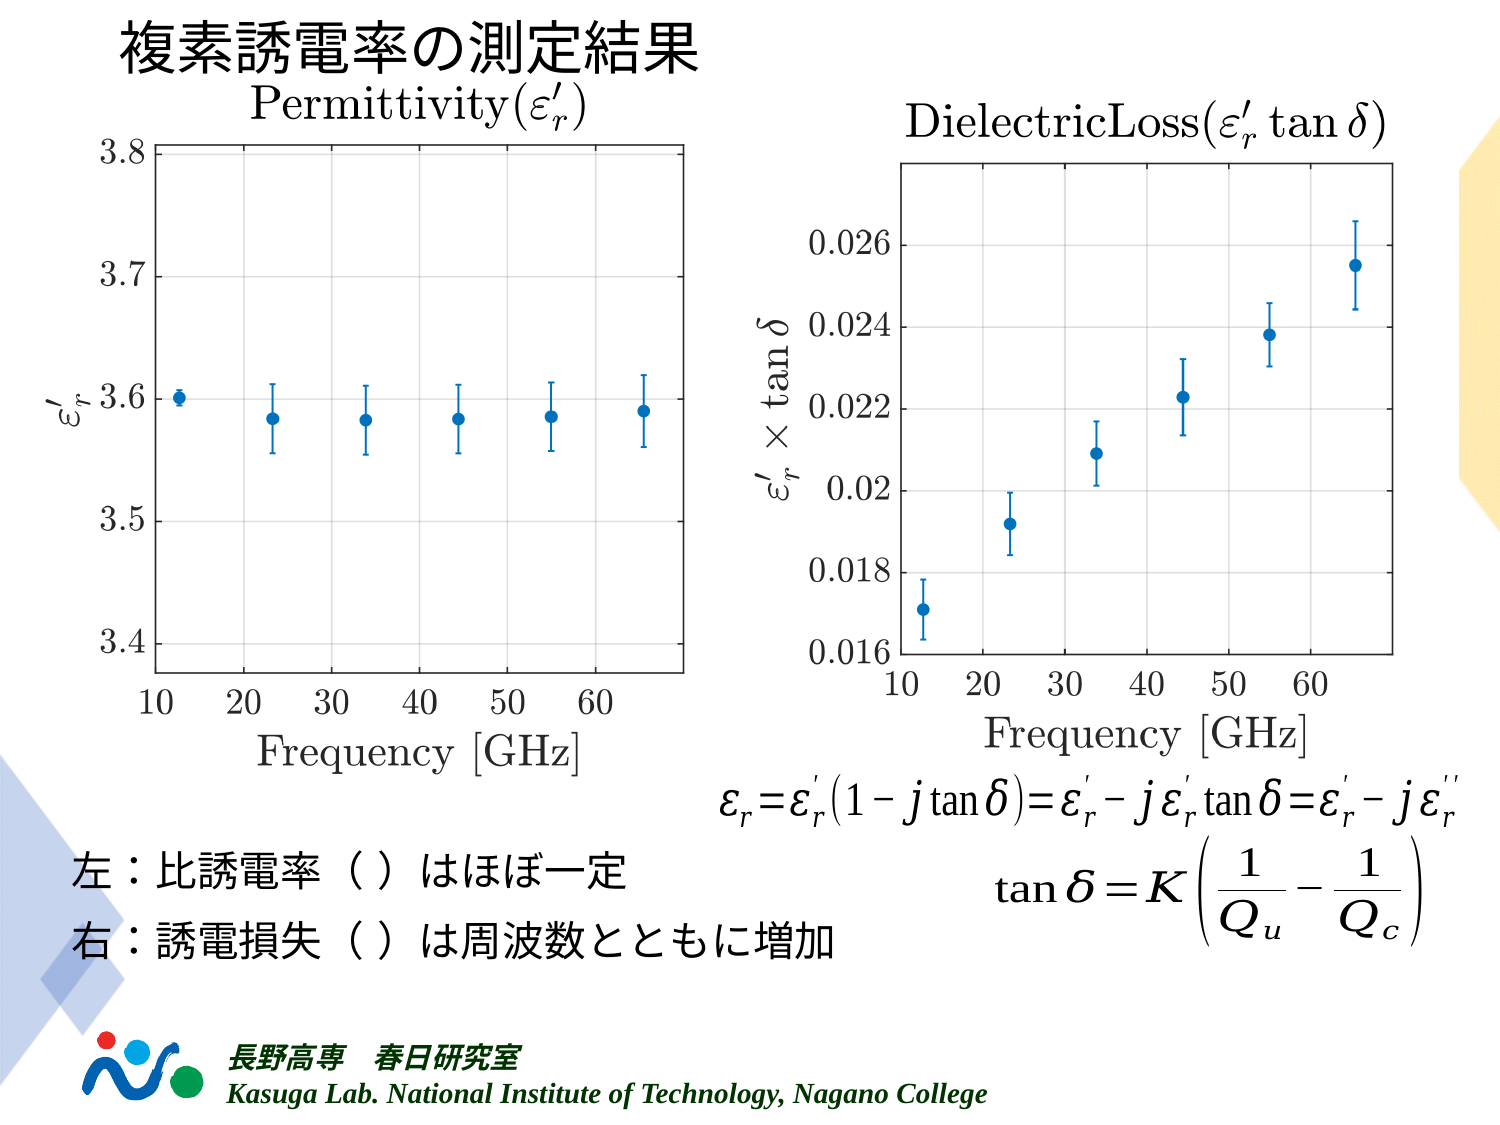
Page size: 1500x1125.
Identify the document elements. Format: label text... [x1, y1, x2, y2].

picture [1263, 792, 1275, 813]
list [750, 73, 1459, 782]
picture [990, 792, 1002, 813]
picture [0, 0, 1500, 1125]
title 複素誘電率の測定結果 [103, 0, 1397, 73]
